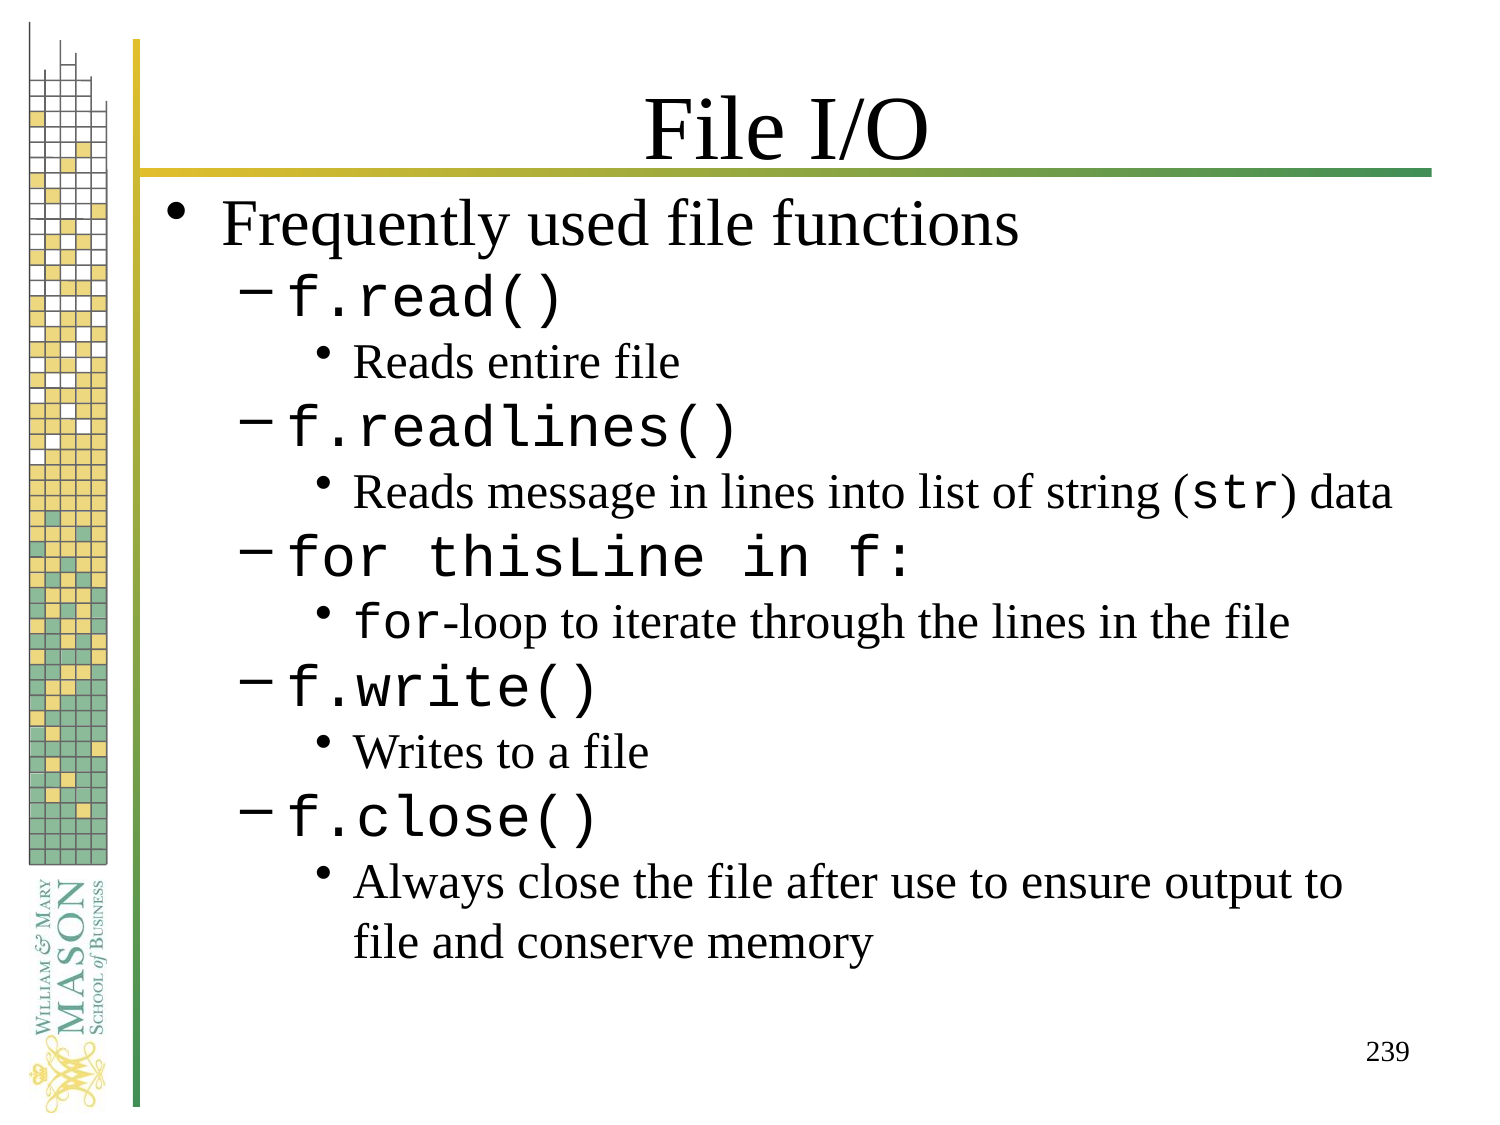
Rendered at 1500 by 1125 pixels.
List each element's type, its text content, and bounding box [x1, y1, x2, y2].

slide_number 70 [29, 879, 107, 1113]
slide_number 239 [1048, 1024, 1426, 1103]
list Frequently used file functions f.read() Reads entire file f.readlines() Reads message in lines into list of string (str) data for thisLine in f: for-loop to iterate through the lines in the file f.write() Writes to a file f.close() Always close the file after use to ensure output to file and conserve memory [150, 170, 1425, 939]
title File I/O [150, 45, 1425, 170]
